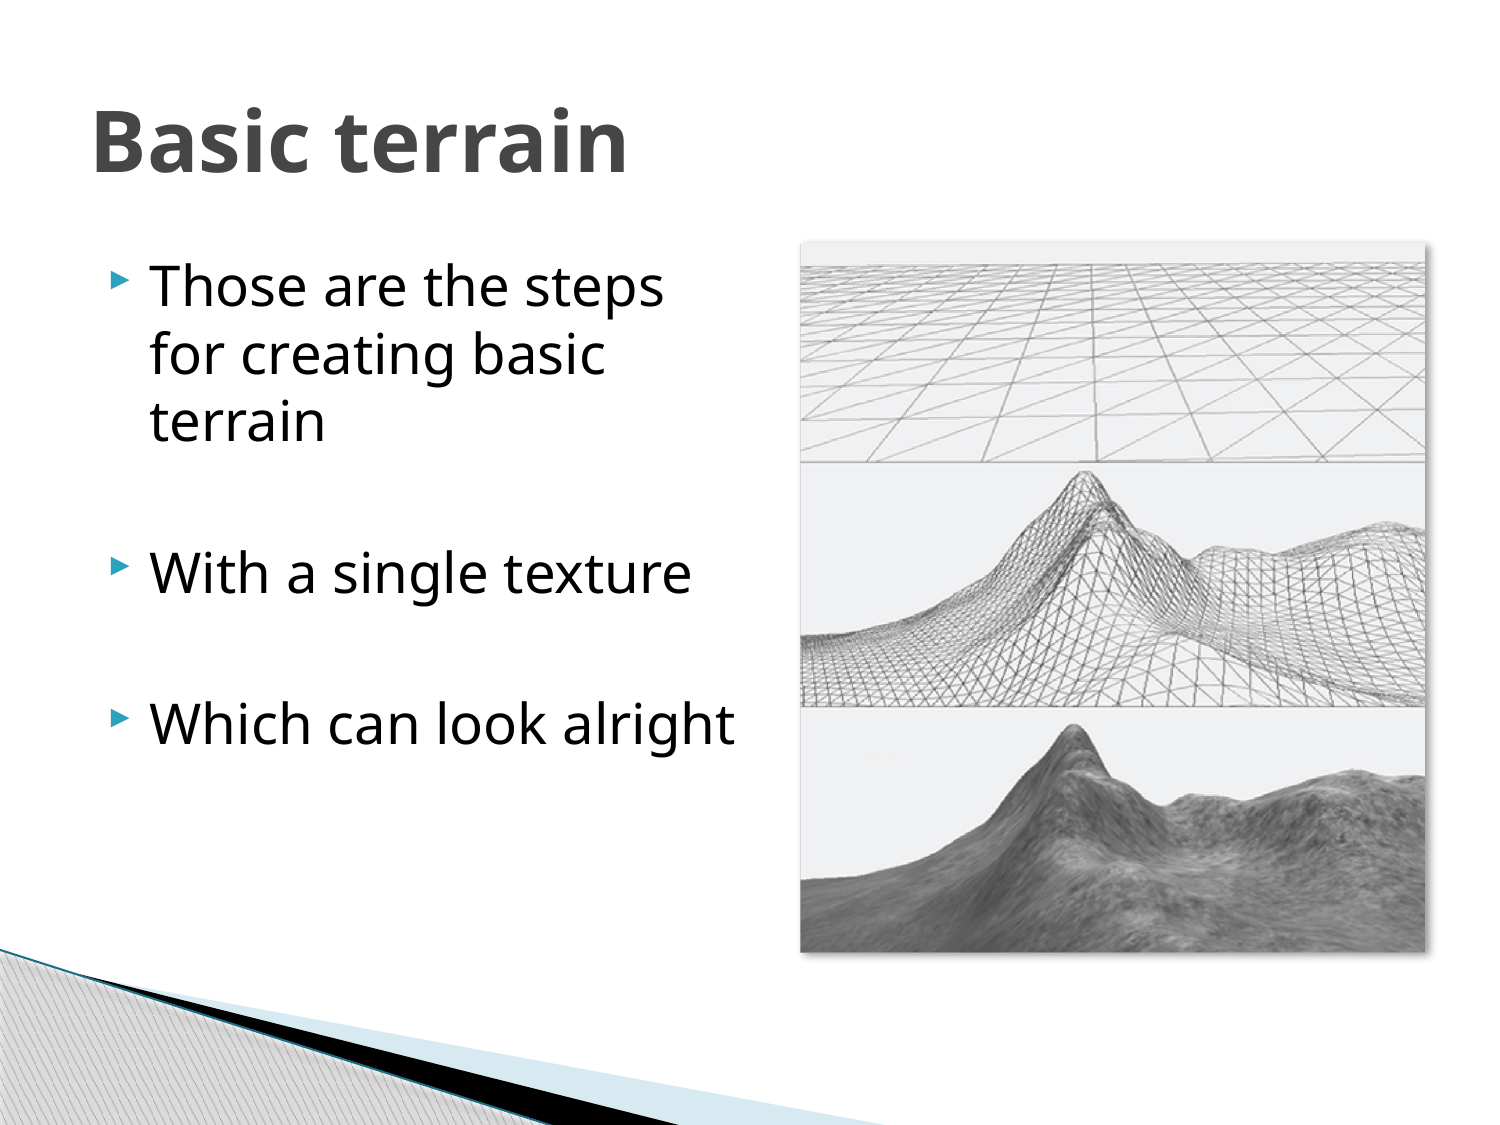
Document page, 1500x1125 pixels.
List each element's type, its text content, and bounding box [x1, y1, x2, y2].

picture [800, 242, 1426, 953]
title Basic terrain [75, 45, 1425, 233]
list Those are the steps for creating basic terrain With a single texture Which can look alright [75, 243, 1425, 986]
